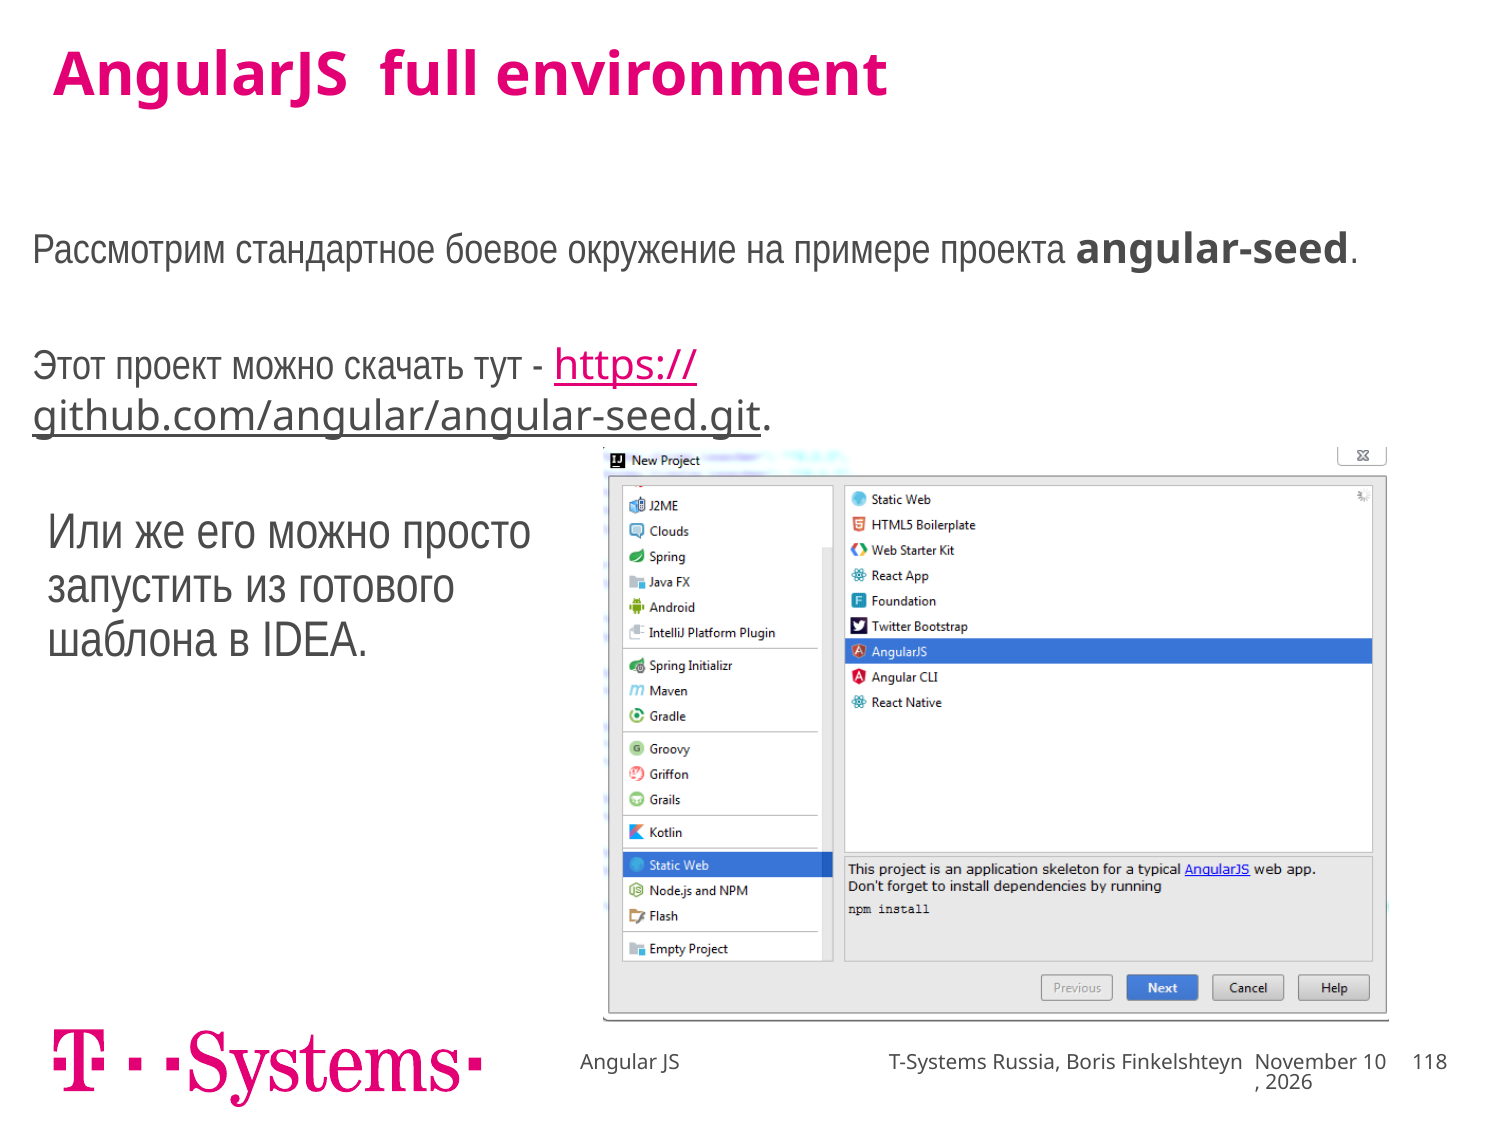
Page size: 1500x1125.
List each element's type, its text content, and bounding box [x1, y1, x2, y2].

title AngularJS full environment [53, 43, 1447, 132]
text_box Рассмотрим стандартное боевое окружение на примере проекта angular-seed. Этот проект можно скачать тут - https://github.com/angular/angular-seed.git. [32, 227, 1425, 466]
slide_number 118 [1399, 1038, 1448, 1087]
text_box Или же его можно просто запустить из готового шаблона в IDEA. [32, 498, 598, 675]
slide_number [1254, 1038, 1389, 1087]
footer Angular JS T-Systems Russia, Boris Finkelshteyn [567, 1038, 1244, 1087]
picture [603, 446, 1389, 1022]
